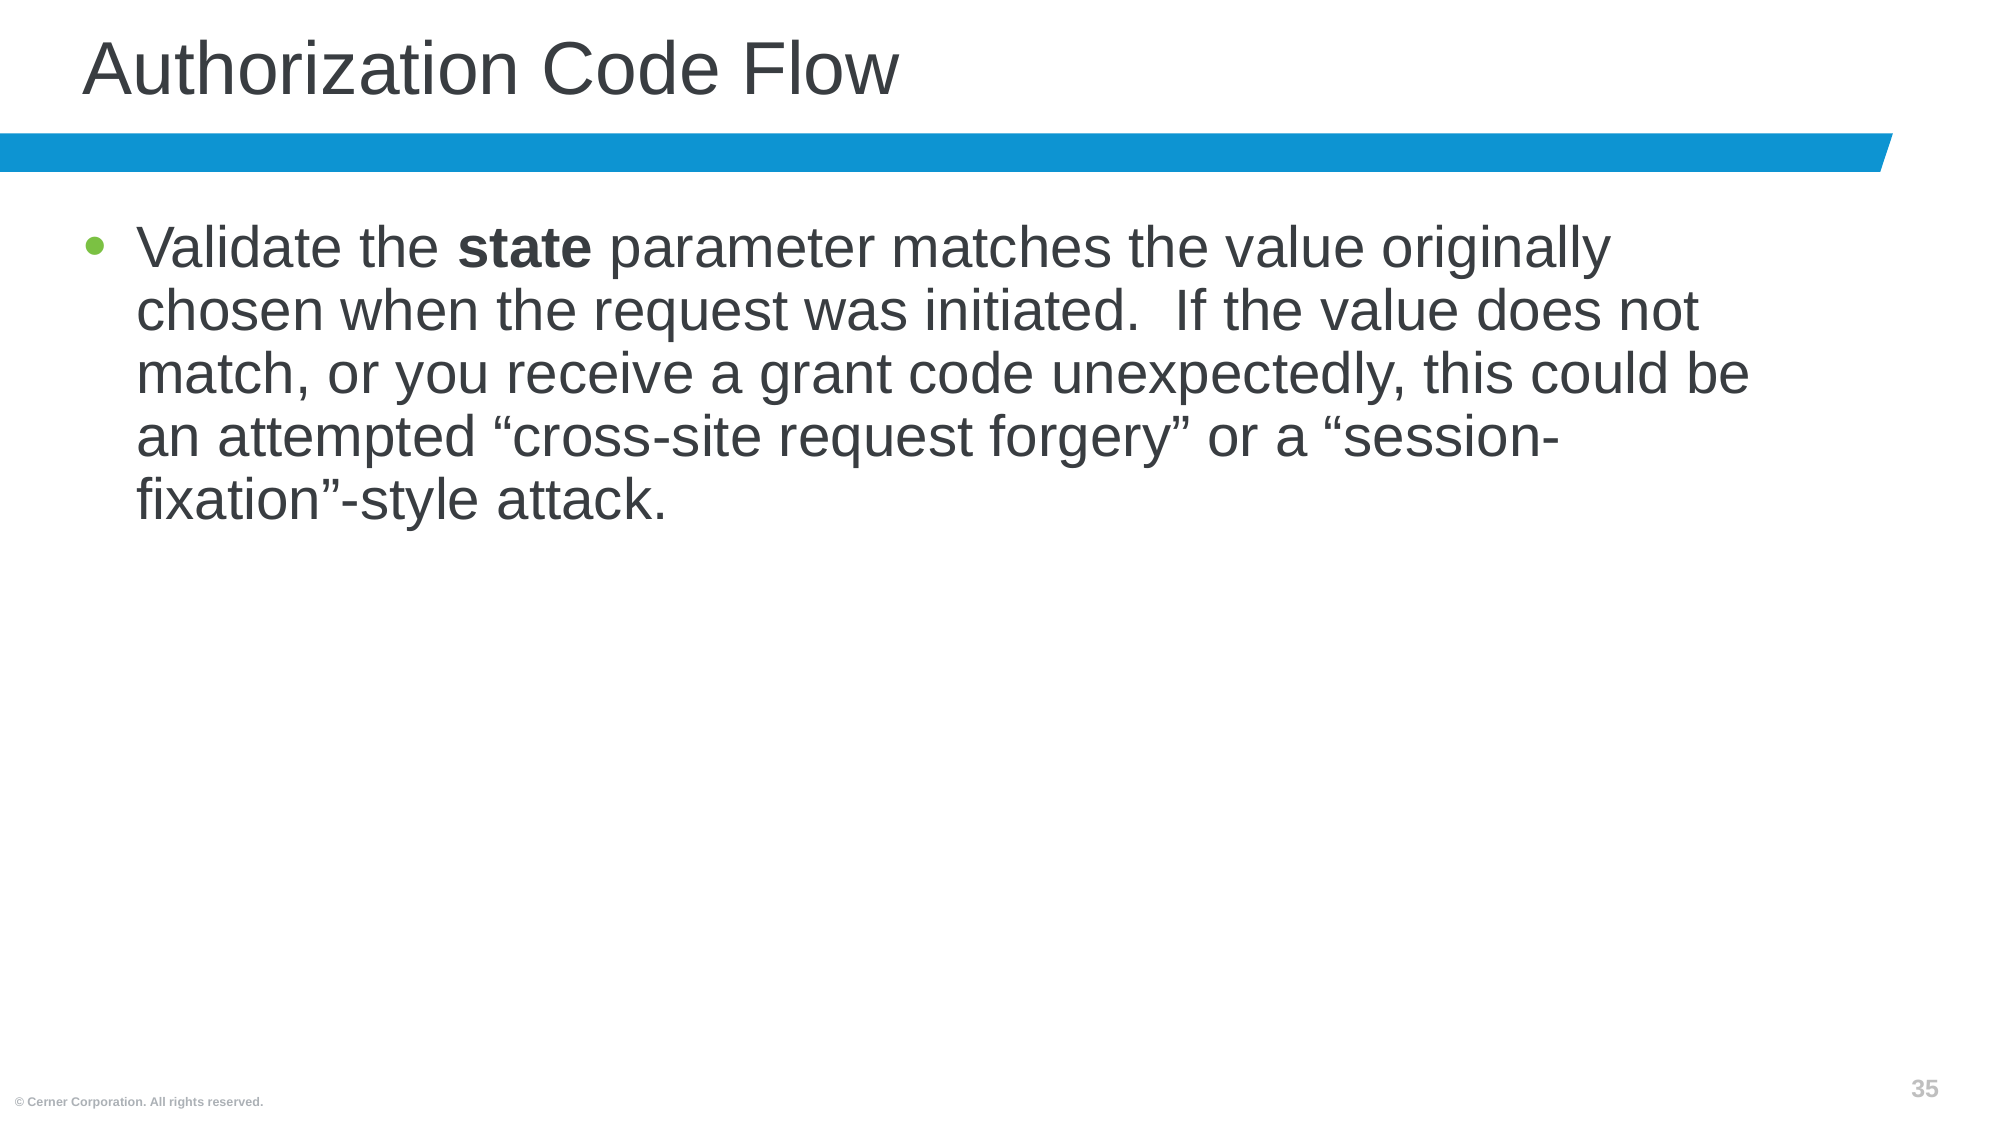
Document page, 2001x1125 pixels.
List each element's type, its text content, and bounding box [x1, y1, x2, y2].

list Validate the state parameter matches the value originally chosen when the request was initiated. If the value does not match, or you receive a grant code unexpectedly, this could be an attempted “cross-site request forgery” or a “session-fixation”-style attack. [69, 210, 1794, 953]
title Authorization Code Flow [67, 0, 1793, 142]
